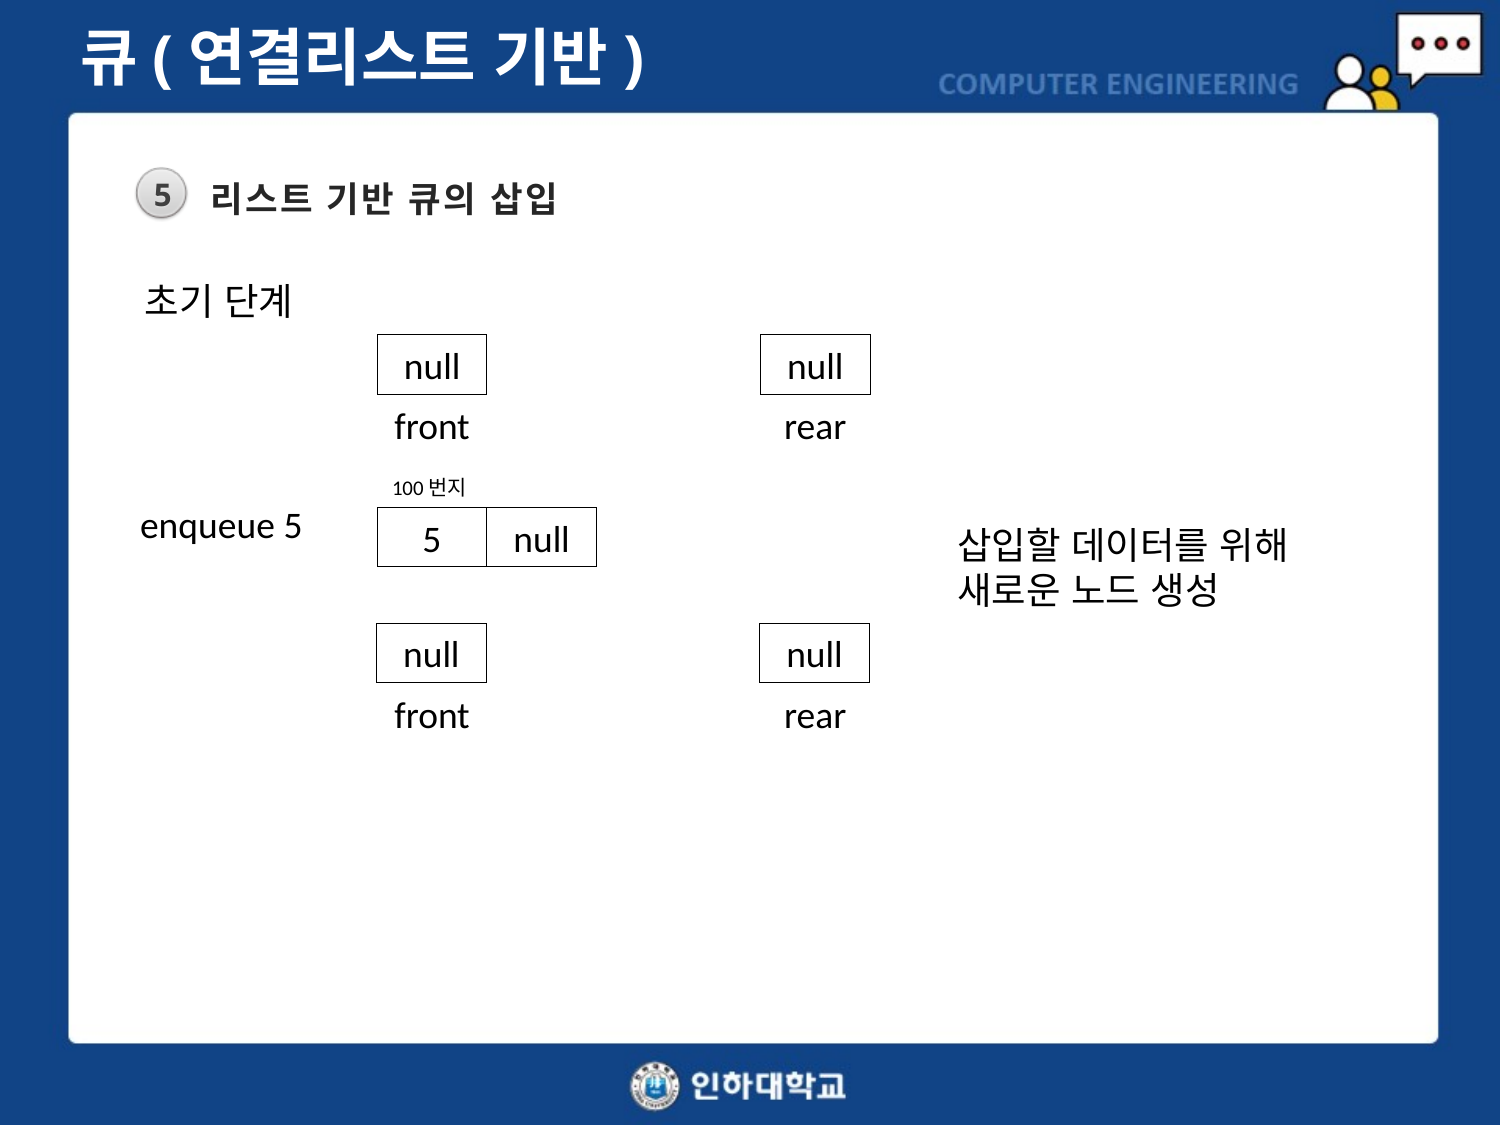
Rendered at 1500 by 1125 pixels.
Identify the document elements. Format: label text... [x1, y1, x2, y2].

text_box front [377, 395, 487, 455]
text_box null [760, 334, 871, 395]
text_box null [376, 623, 487, 683]
text_box 삽입할 데이터를 위해 새로운 노드 생성 [942, 514, 1304, 620]
text_box 큐(연결리스트 기반) [65, 19, 1415, 106]
text_box null [377, 334, 487, 395]
text_box null [486, 507, 597, 567]
picture [0, 0, 1500, 1125]
text_box 5 [377, 507, 486, 567]
text_box null [759, 623, 870, 683]
text_box rear [760, 395, 871, 455]
text_box 초기 단계 [130, 270, 309, 331]
text_box 100번지 [377, 466, 487, 507]
text_box 리스트 기반 큐의 삽입 [195, 169, 1167, 227]
text_box front [377, 683, 487, 743]
text_box enqueue 5 [125, 493, 318, 554]
text_box rear [760, 683, 871, 743]
